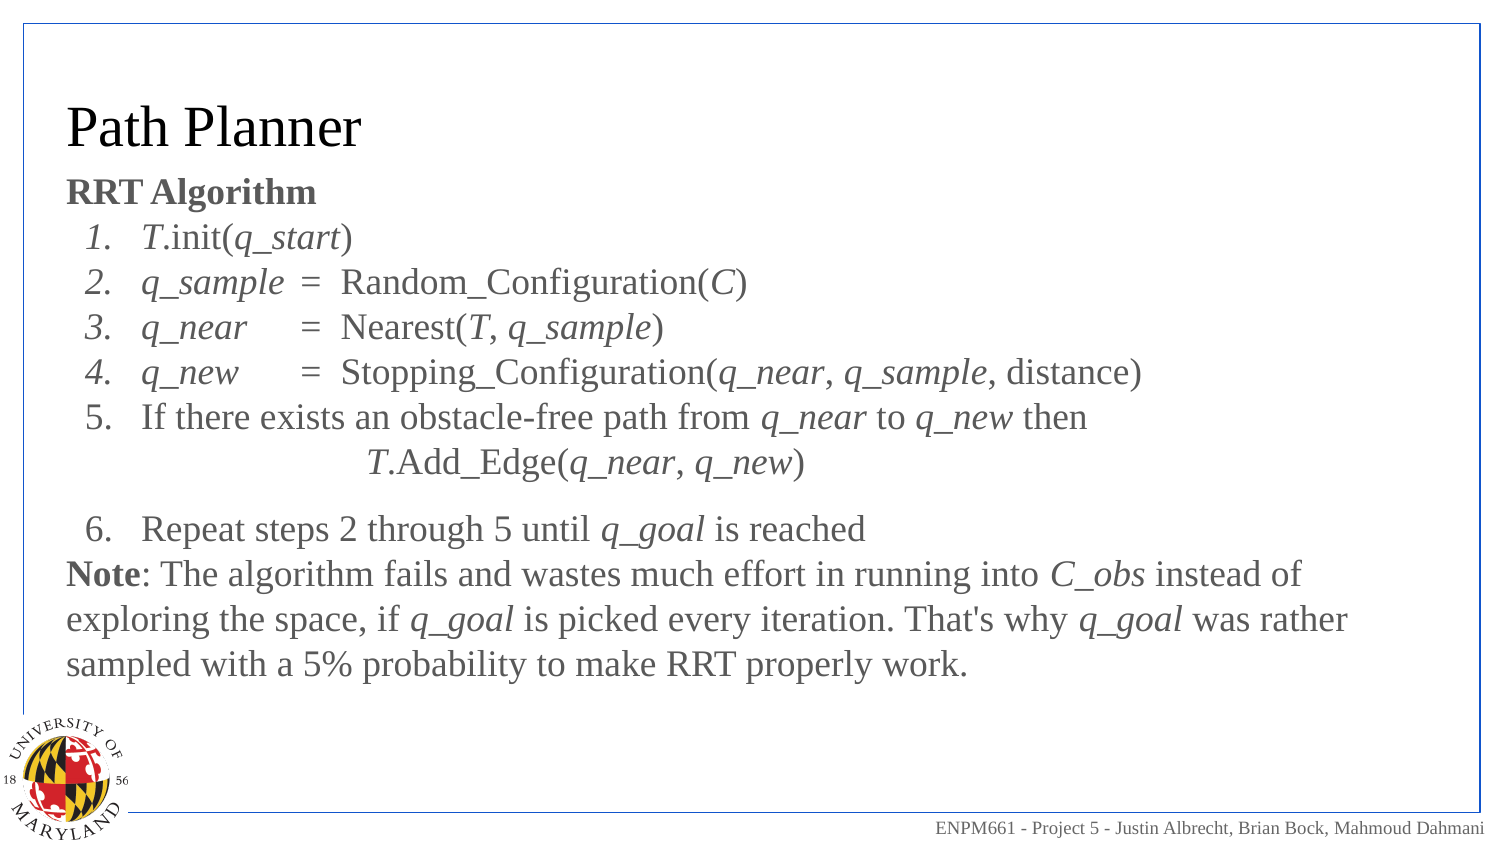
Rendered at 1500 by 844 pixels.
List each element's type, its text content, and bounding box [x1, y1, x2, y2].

picture [4, 718, 128, 840]
title Path Planner [51, 72, 1449, 151]
list RRT Algorithm T.init(q_start) q_sample = Random_Configuration(C) q_near = Nearest(T, q_sample) q_new = Stopping_Configuration(q_near, q_sample, distance) If there exists an obstacle-free path from q_near to q_new then T.Add_Edge(q_near, q_new) Repeat steps 2 through 5 until q_goal is reached Note: The algorithm fails and wastes much effort in running into C_obs instead of exploring the space, if q_goal is picked every iteration. That's why q_goal was rather sampled with a 5% probability to make RRT properly work. [51, 151, 1449, 759]
